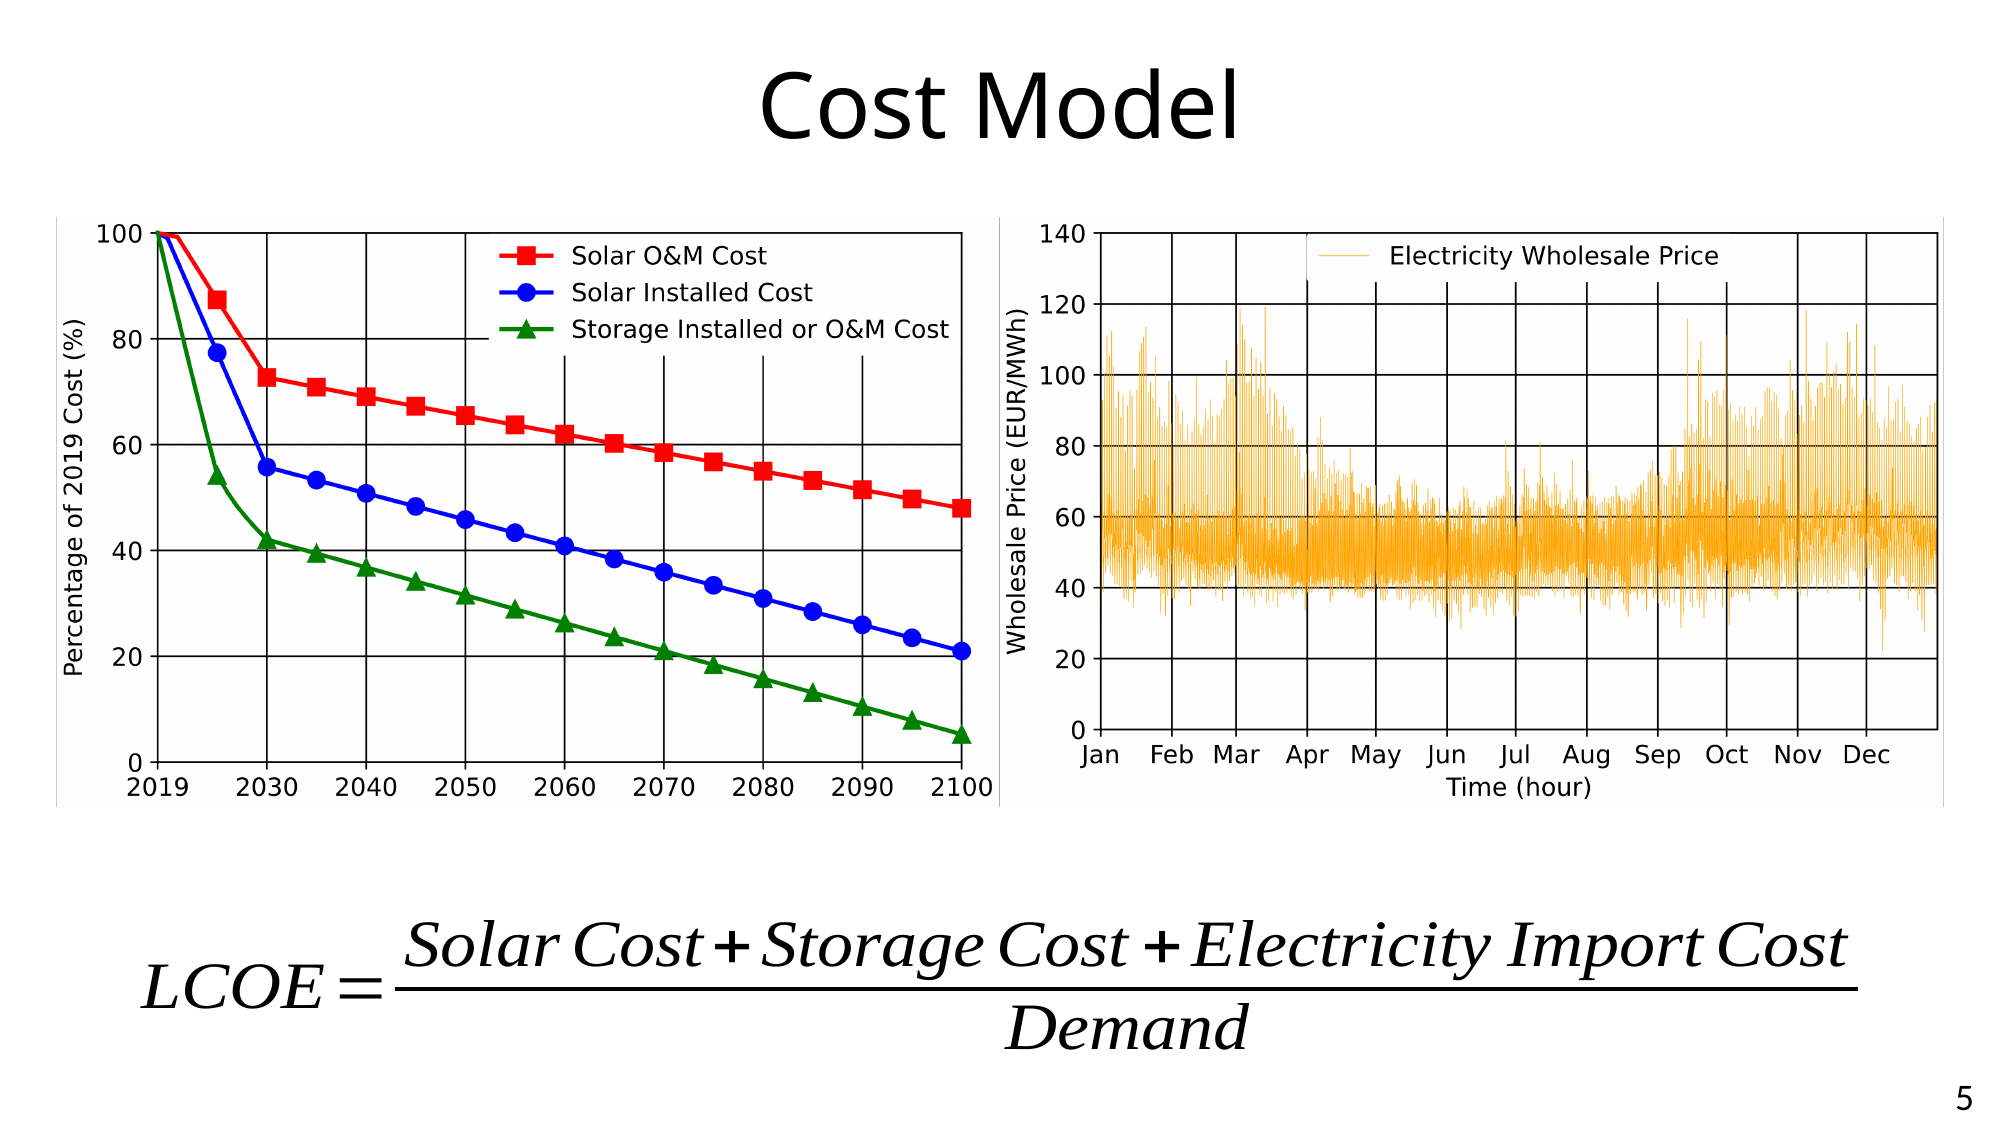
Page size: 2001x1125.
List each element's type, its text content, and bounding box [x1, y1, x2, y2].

text_box 5 [1929, 1065, 2000, 1125]
picture [56, 217, 1944, 807]
title Cost Model [137, 0, 1863, 217]
